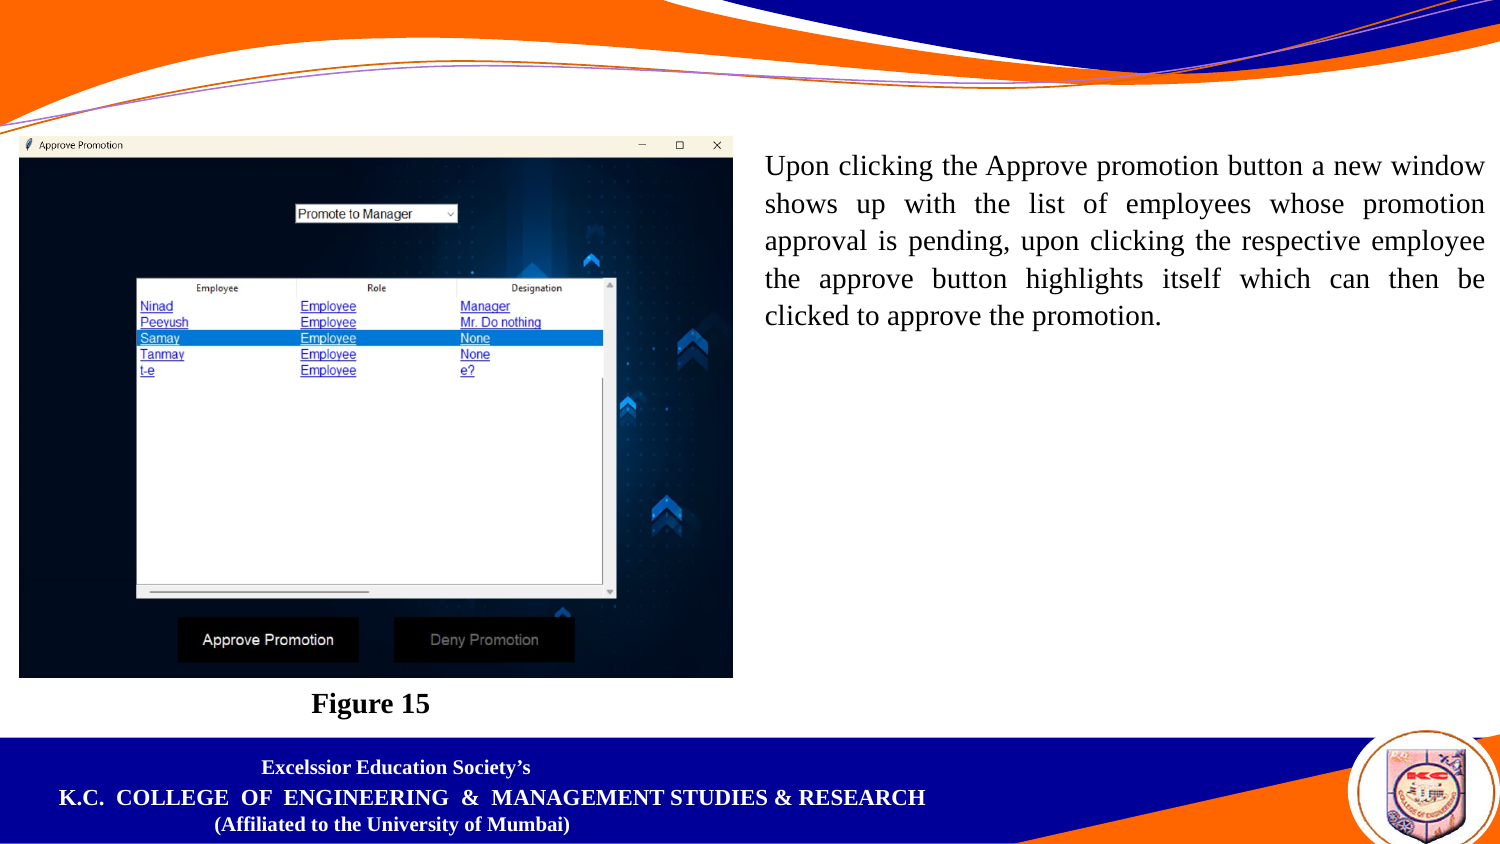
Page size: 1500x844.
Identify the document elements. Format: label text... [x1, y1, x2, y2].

picture [19, 136, 734, 678]
text_box Upon clicking the Approve promotion button a new window shows up with the list of employees whose promotion approval is pending, upon clicking the respective employee the approve button highlights itself which can then be clicked to approve the promotion. [749, 136, 1500, 339]
text_box Figure 15 [296, 685, 456, 728]
picture [1347, 721, 1500, 844]
